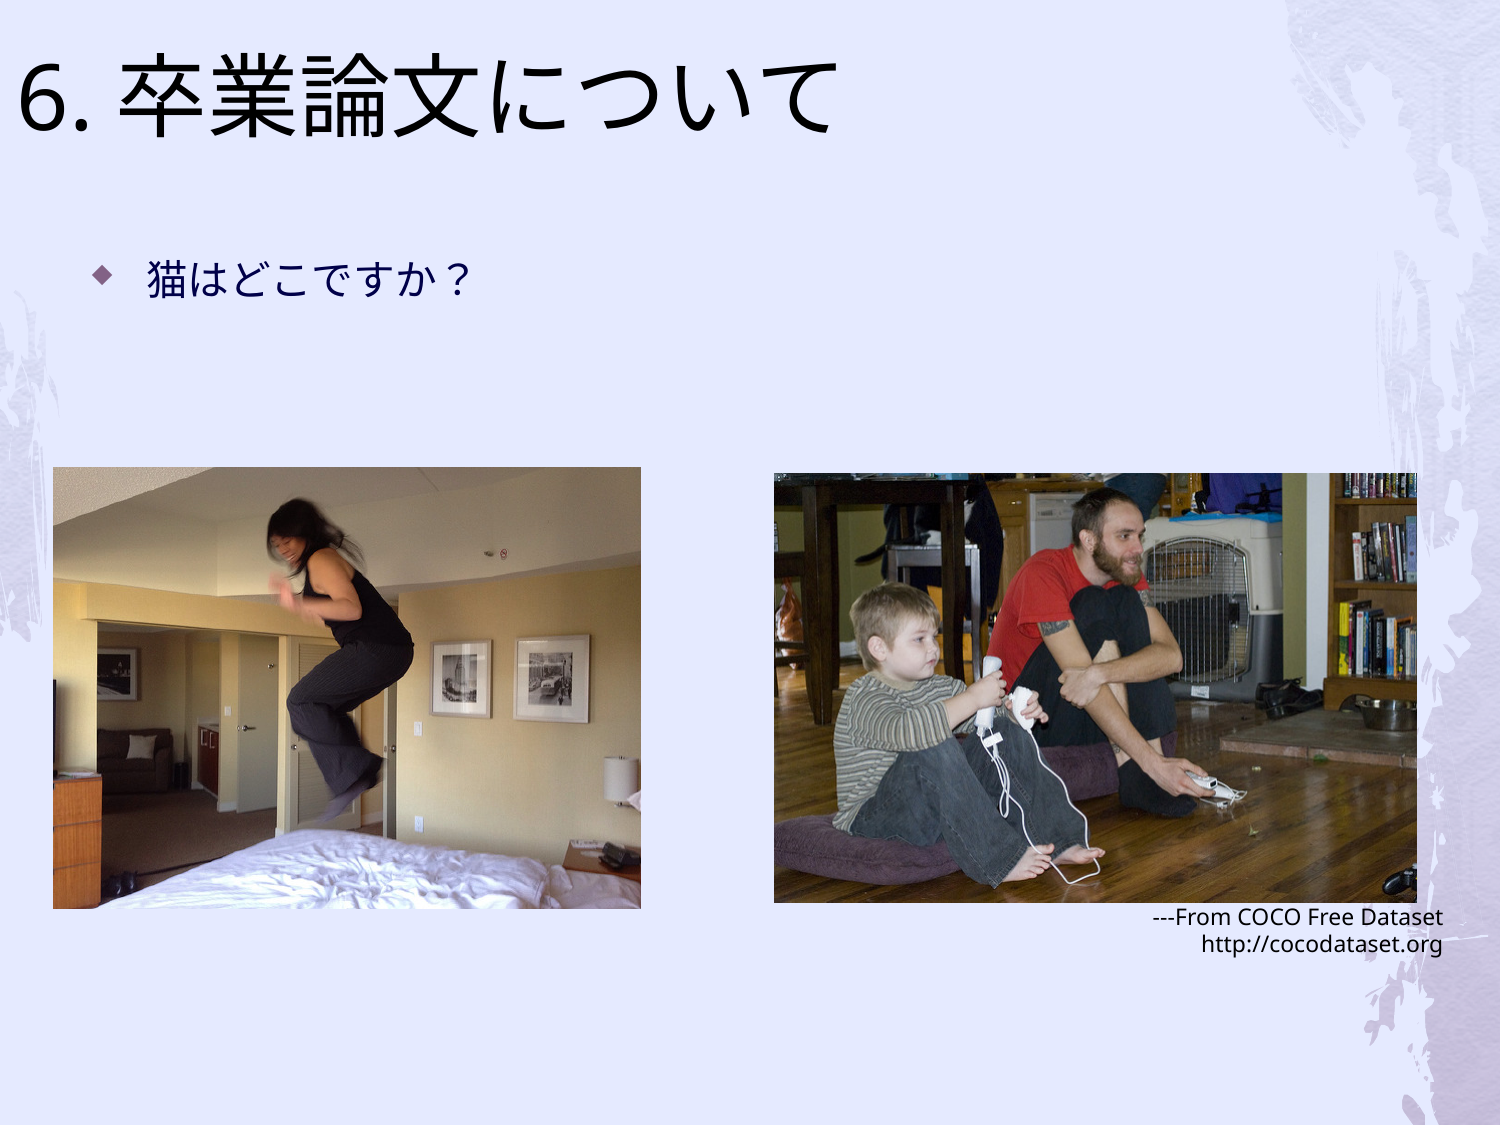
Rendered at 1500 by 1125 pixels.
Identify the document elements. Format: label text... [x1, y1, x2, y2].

list 猫はどこですか？ [75, 246, 1425, 989]
text_box ---From COCO Free Dataset http://cocodataset.org [738, 894, 1459, 965]
title 6.卒業論文について [2, 0, 1500, 188]
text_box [75, 462, 649, 916]
picture [774, 473, 1417, 904]
picture [52, 467, 642, 910]
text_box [768, 467, 1425, 894]
